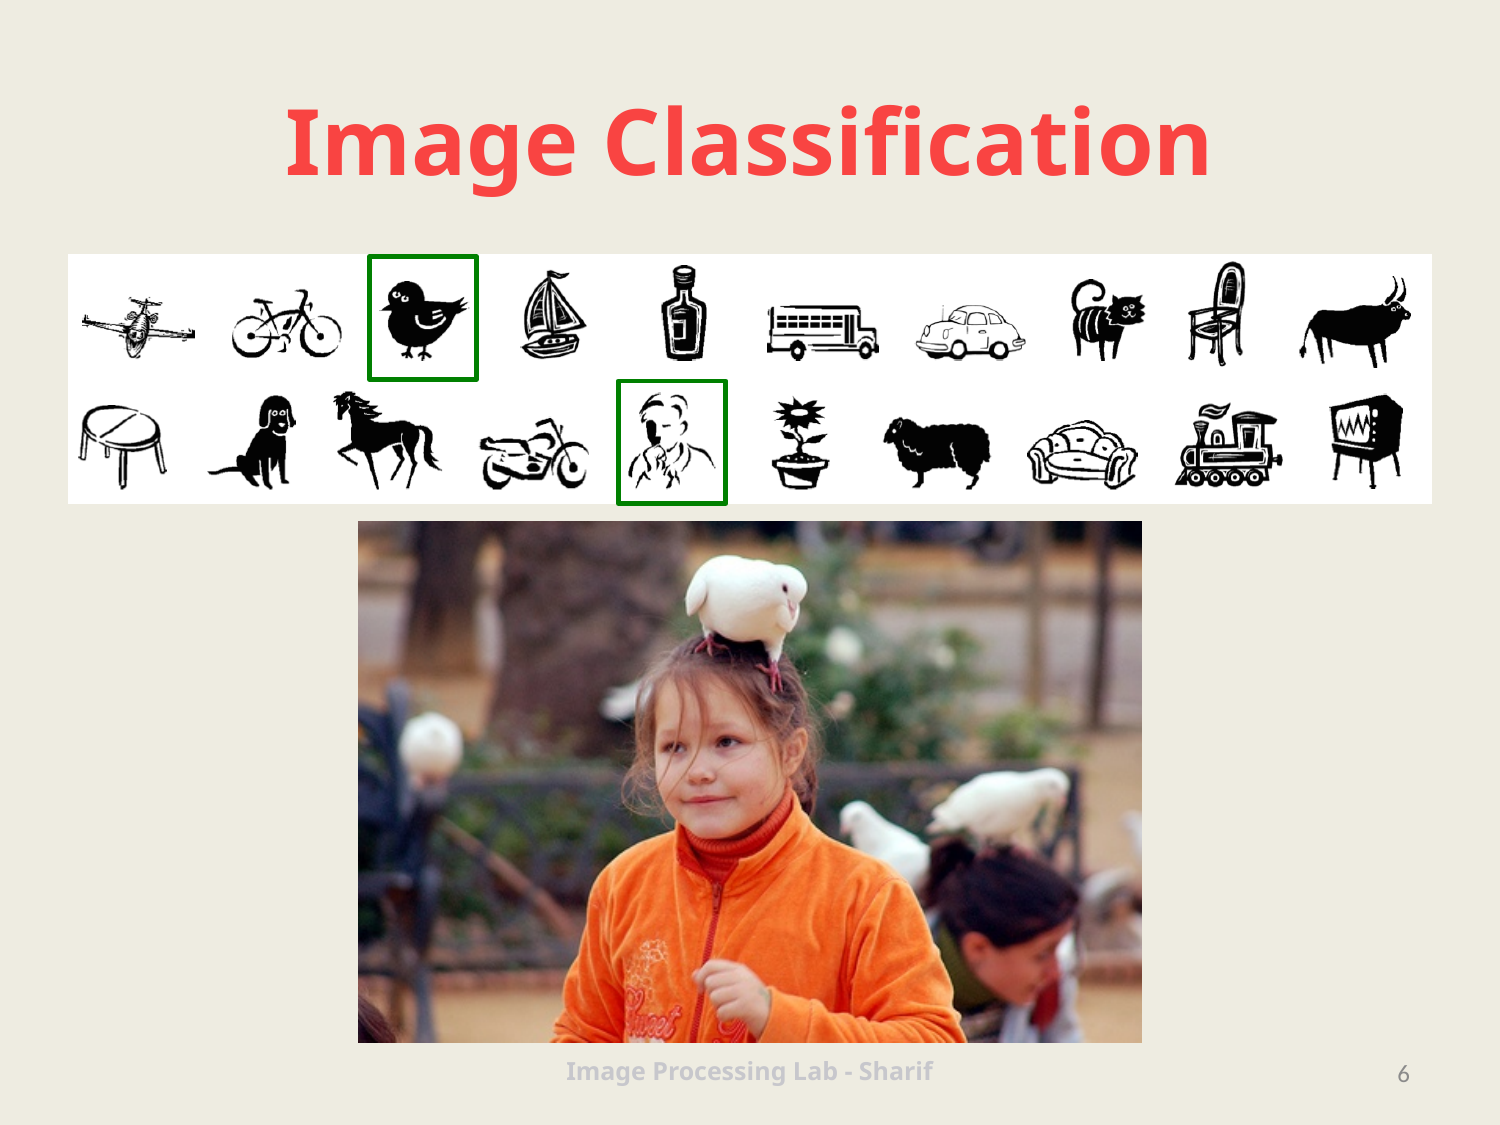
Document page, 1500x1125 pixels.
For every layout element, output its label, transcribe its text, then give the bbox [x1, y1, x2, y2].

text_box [67, 254, 1433, 504]
picture [358, 521, 1142, 1043]
footer Image Processing Lab - Sharif [512, 1051, 988, 1103]
title Image Classification [75, 45, 1425, 233]
slide_number 6 [1074, 1042, 1425, 1103]
